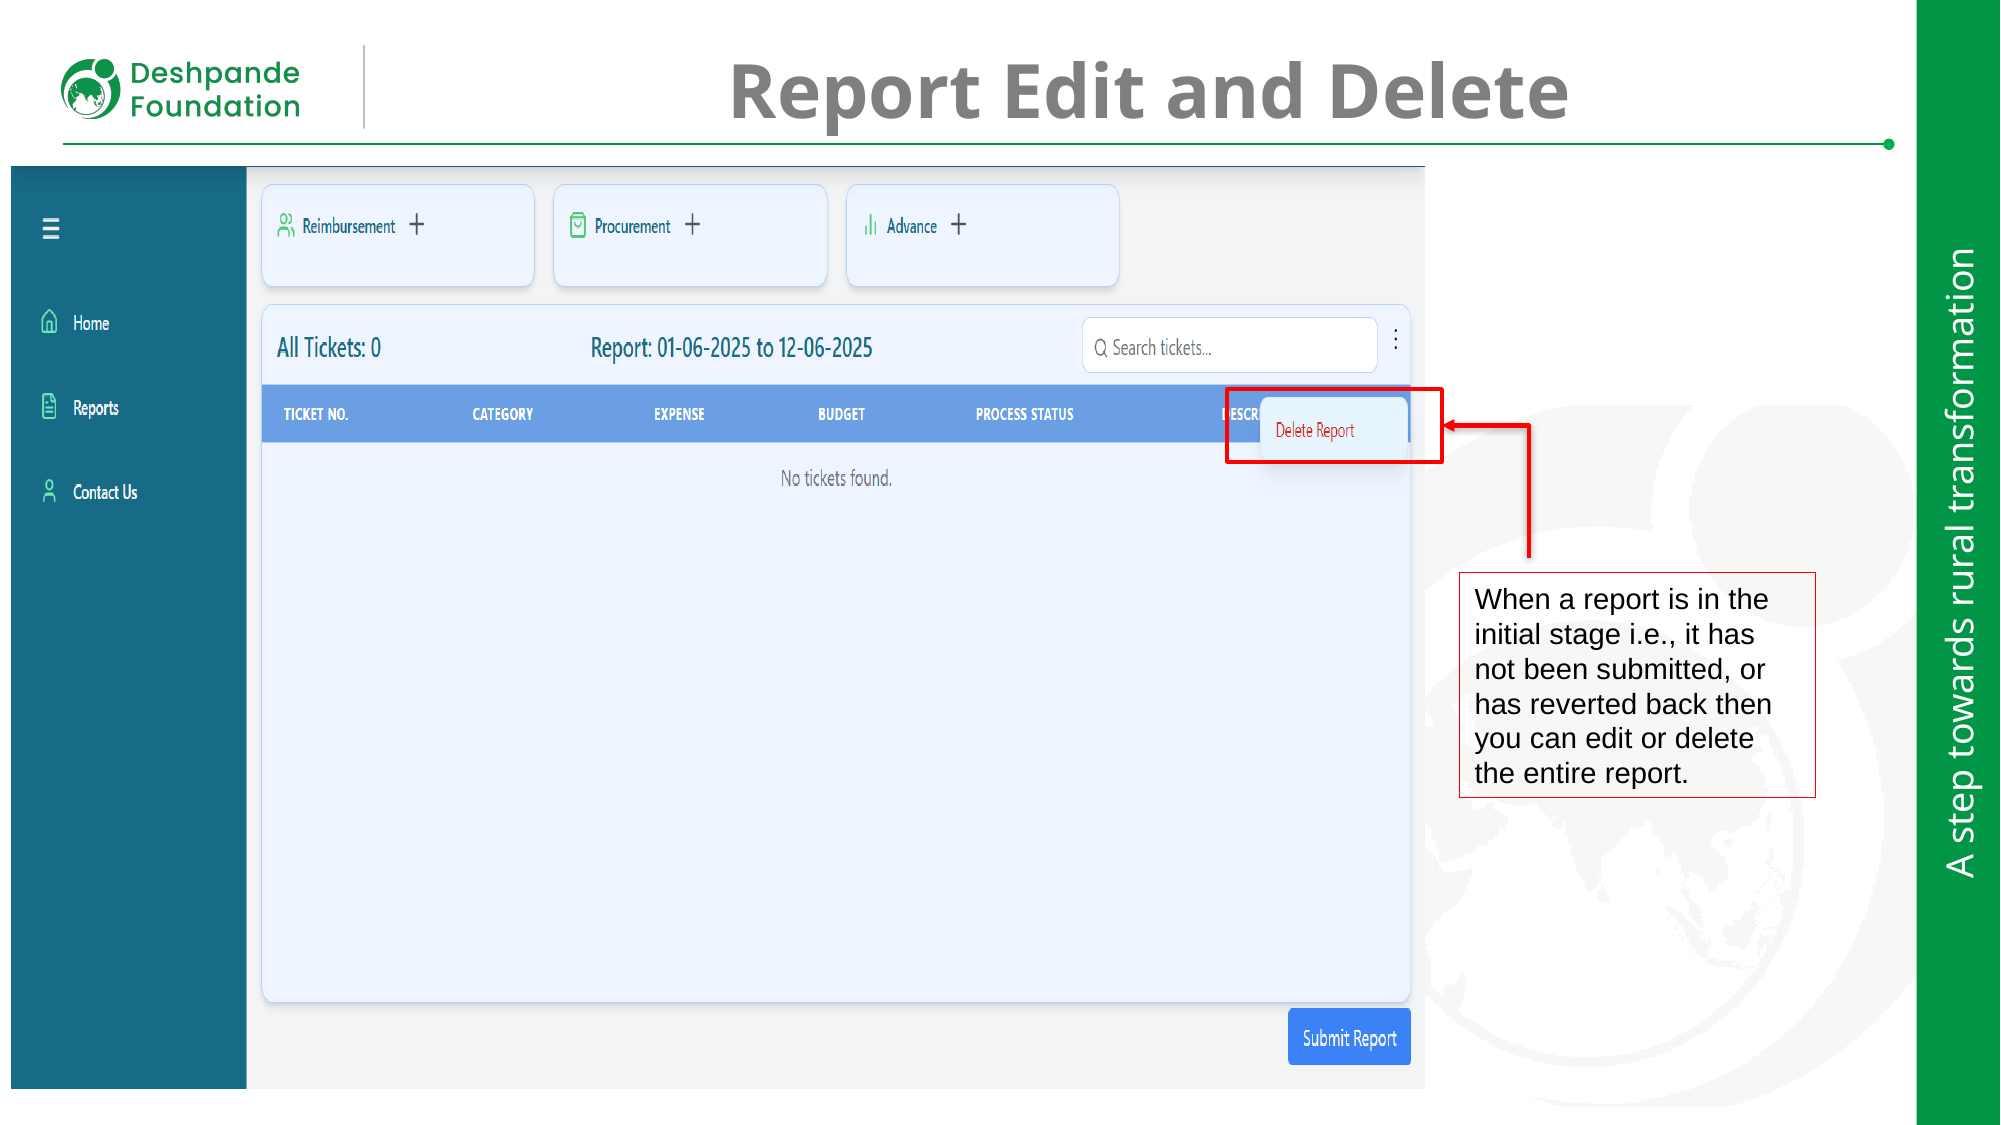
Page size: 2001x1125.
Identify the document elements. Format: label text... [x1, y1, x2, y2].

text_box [1418, 448, 1552, 536]
text_box [1430, 387, 1444, 446]
title Report Edit and Delete [415, 35, 1884, 145]
text_box When a report is in the initial stage i.e., it has not been submitted, or has reverted back then you can edit or delete the entire report. [1459, 572, 1816, 798]
picture [61, 59, 299, 119]
picture [11, 166, 1425, 1090]
